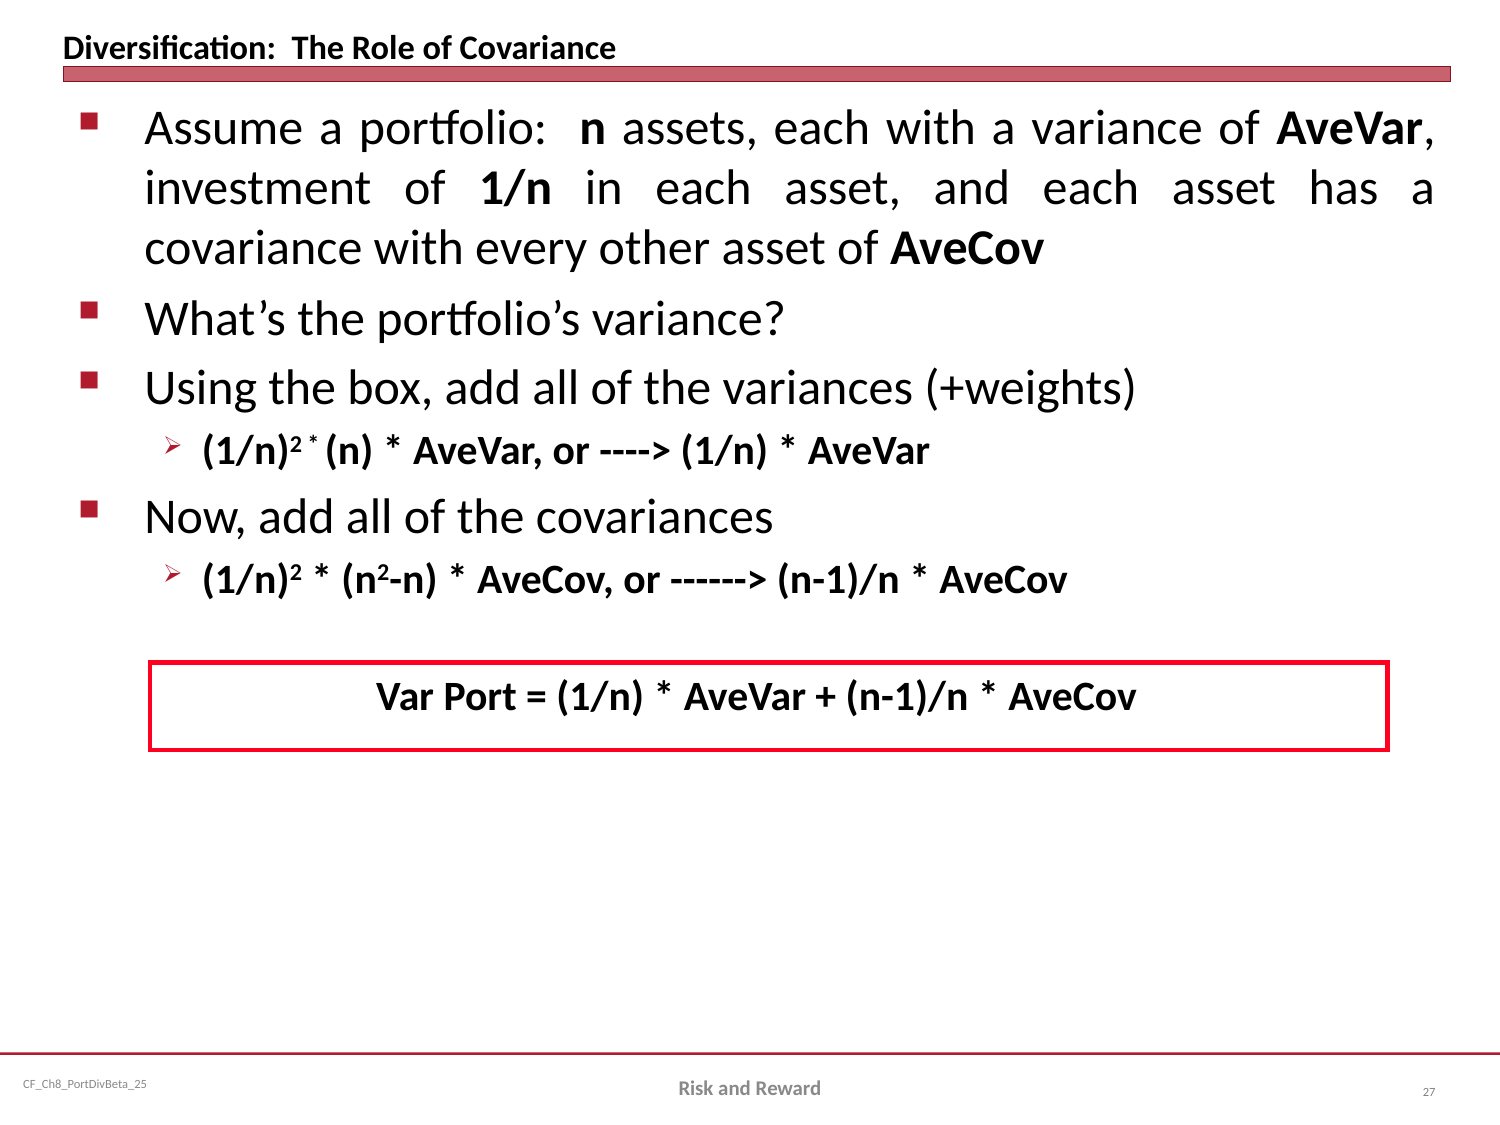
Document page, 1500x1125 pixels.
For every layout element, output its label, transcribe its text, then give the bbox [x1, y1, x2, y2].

title Diversification: The Role of Covariance [62, 6, 1451, 67]
footer Risk and Reward [512, 1056, 988, 1117]
slide_number 27 [1375, 1061, 1451, 1122]
text_box [150, 662, 1388, 750]
list Assume a portfolio: n assets, each with a variance of AveVar, investment of 1/n in each asset, and each asset has a covariance with every other asset of AveCov What’s the portfolio’s variance? Using the box, add all of the variances (+weights) (1/n)2 * (n) * AveVar, or ----> (1/n) * AveVar Now, add all of the covariances (1/n)2 * (n2-n) * AveCov, or ------> (n-1)/n * AveCov Var Port = (1/n) * AveVar + (n-1)/n * AveCov [63, 87, 1451, 1041]
